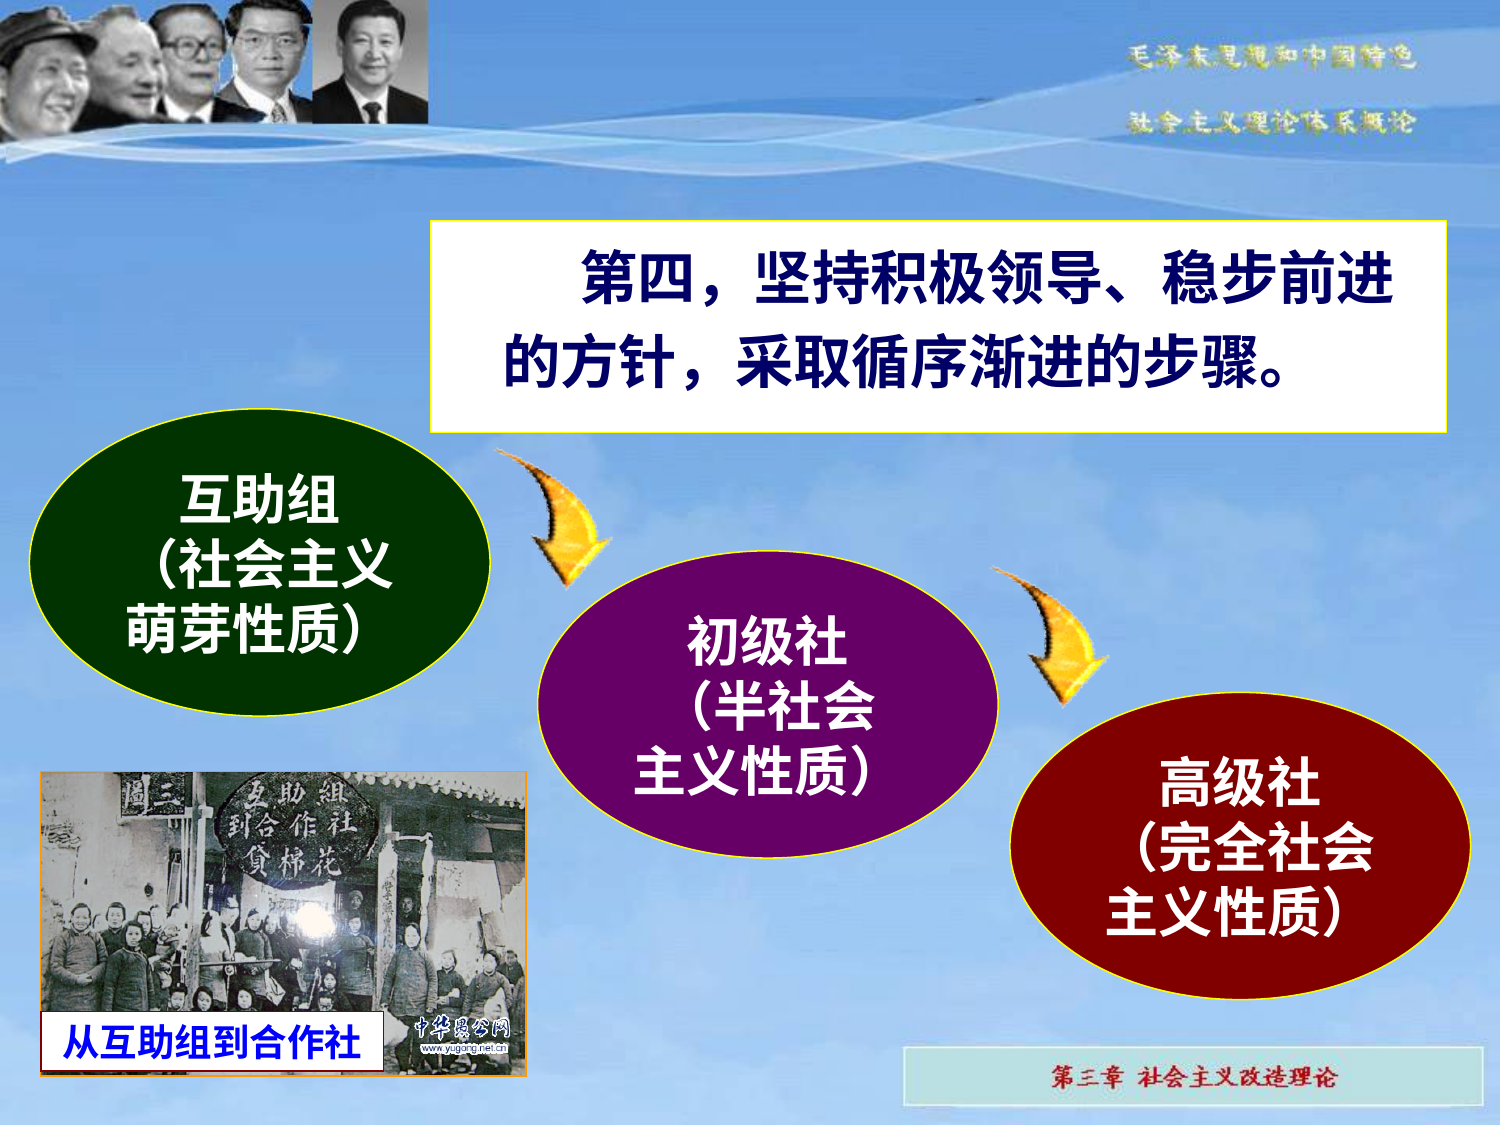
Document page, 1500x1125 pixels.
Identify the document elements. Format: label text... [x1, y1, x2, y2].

text_box 互助组 （社会主义 萌芽性质） [29, 408, 479, 717]
list 第四，坚持积极领导、稳步前进的方针，采取循序渐进的步骤。 [430, 220, 1447, 433]
text_box 高级社 （完全社会 主义性质） [1009, 692, 1471, 1000]
text_box 初级社 （半社会 主义性质） [537, 550, 996, 859]
picture [0, 0, 1500, 1125]
